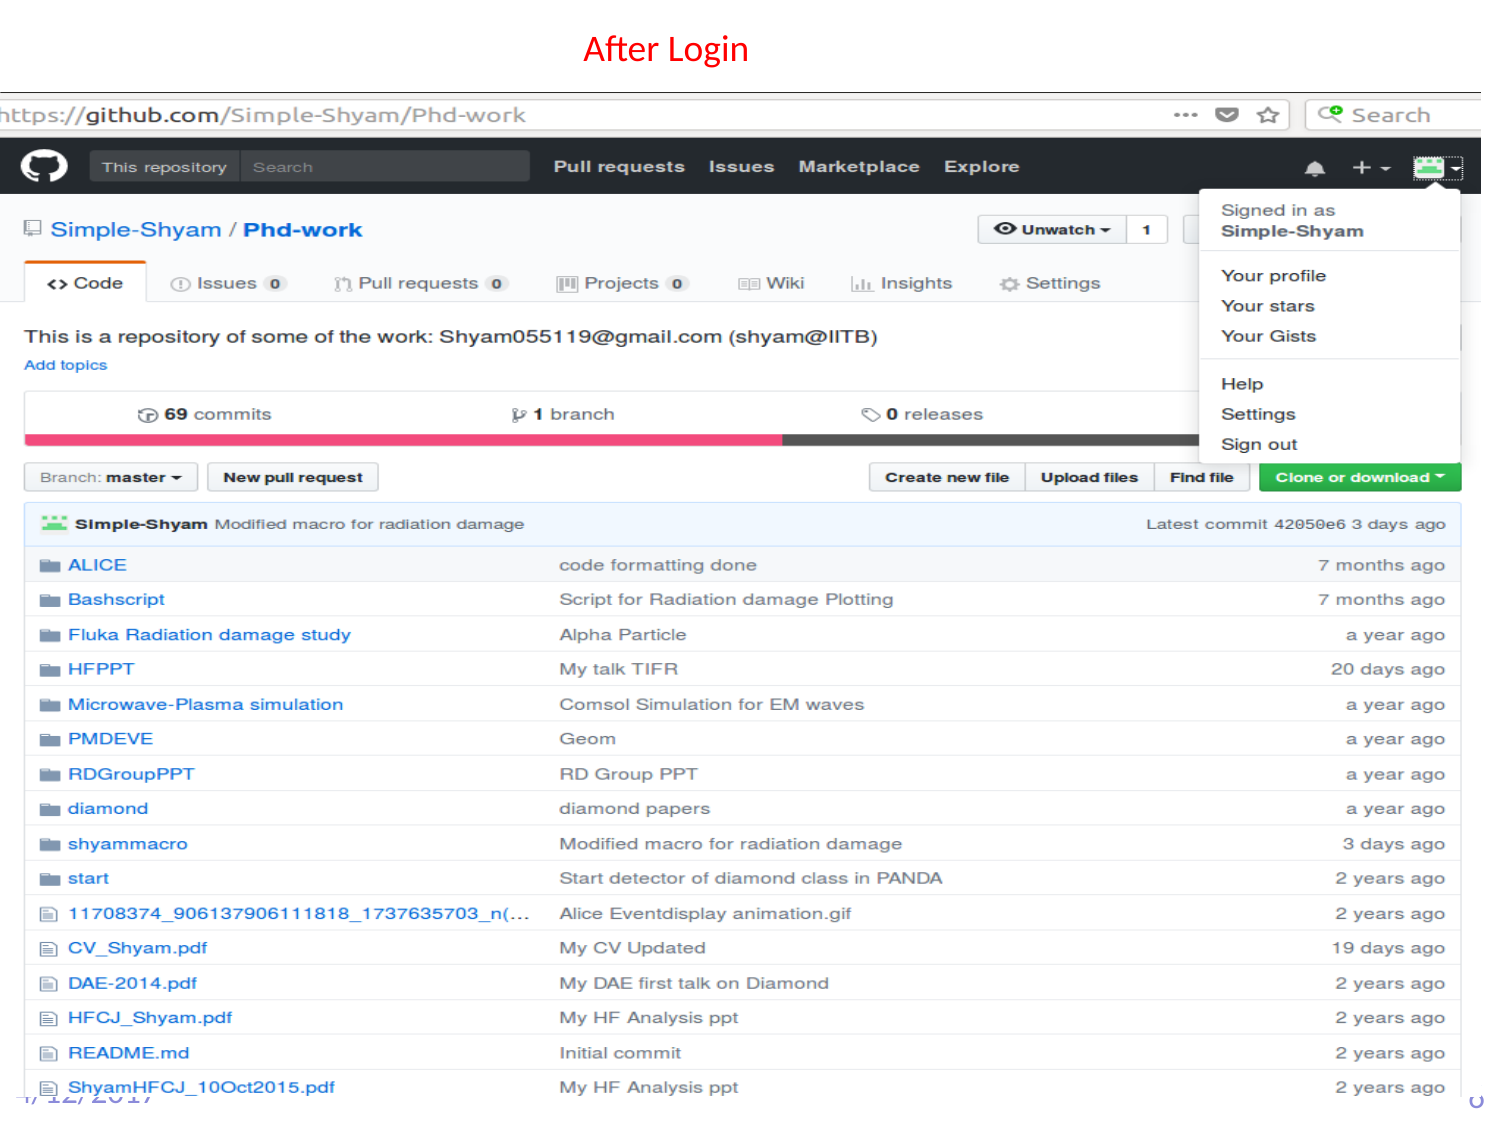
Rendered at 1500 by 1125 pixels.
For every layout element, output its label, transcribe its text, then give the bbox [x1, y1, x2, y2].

slide_number 6 [1162, 1065, 1500, 1125]
picture [0, 92, 1481, 1097]
text_box After Login [223, 16, 1110, 77]
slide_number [0, 1097, 338, 1121]
